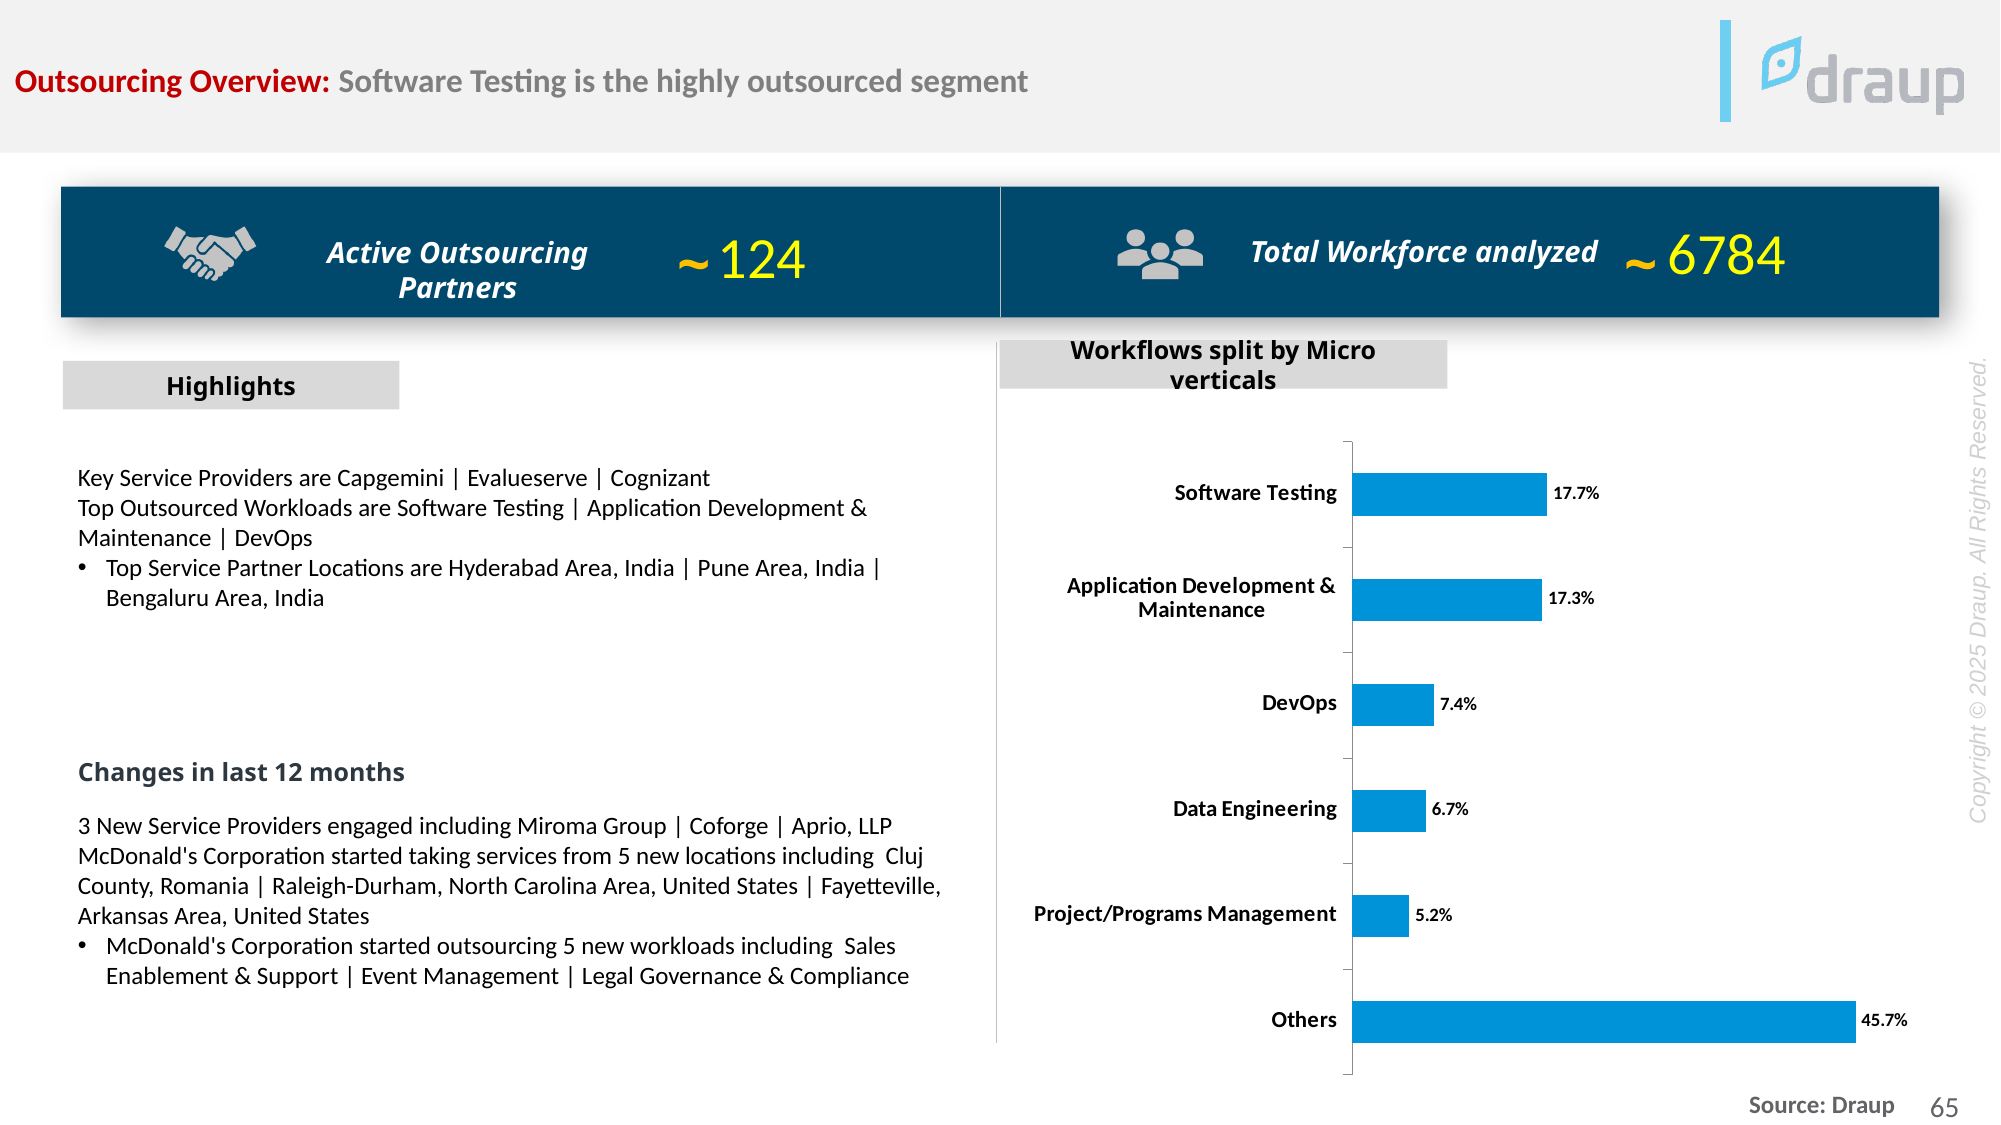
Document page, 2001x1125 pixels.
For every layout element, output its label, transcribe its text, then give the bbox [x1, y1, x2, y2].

text_box Changes in last 12 months [62, 733, 988, 795]
text_box [60, 186, 1000, 318]
text_box Highlights [62, 360, 400, 410]
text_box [159, 203, 793, 306]
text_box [793, 233, 901, 276]
chart [1016, 428, 1922, 1088]
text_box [1741, 229, 1851, 272]
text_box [62, 454, 988, 732]
text_box [1001, 186, 1940, 318]
text_box Workflows split by Micro verticals [999, 339, 1448, 390]
text_box Outsourcing Overview: Software Testing is the highly outsourced segment [0, 11, 1662, 152]
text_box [1111, 208, 1741, 306]
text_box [62, 802, 988, 1080]
